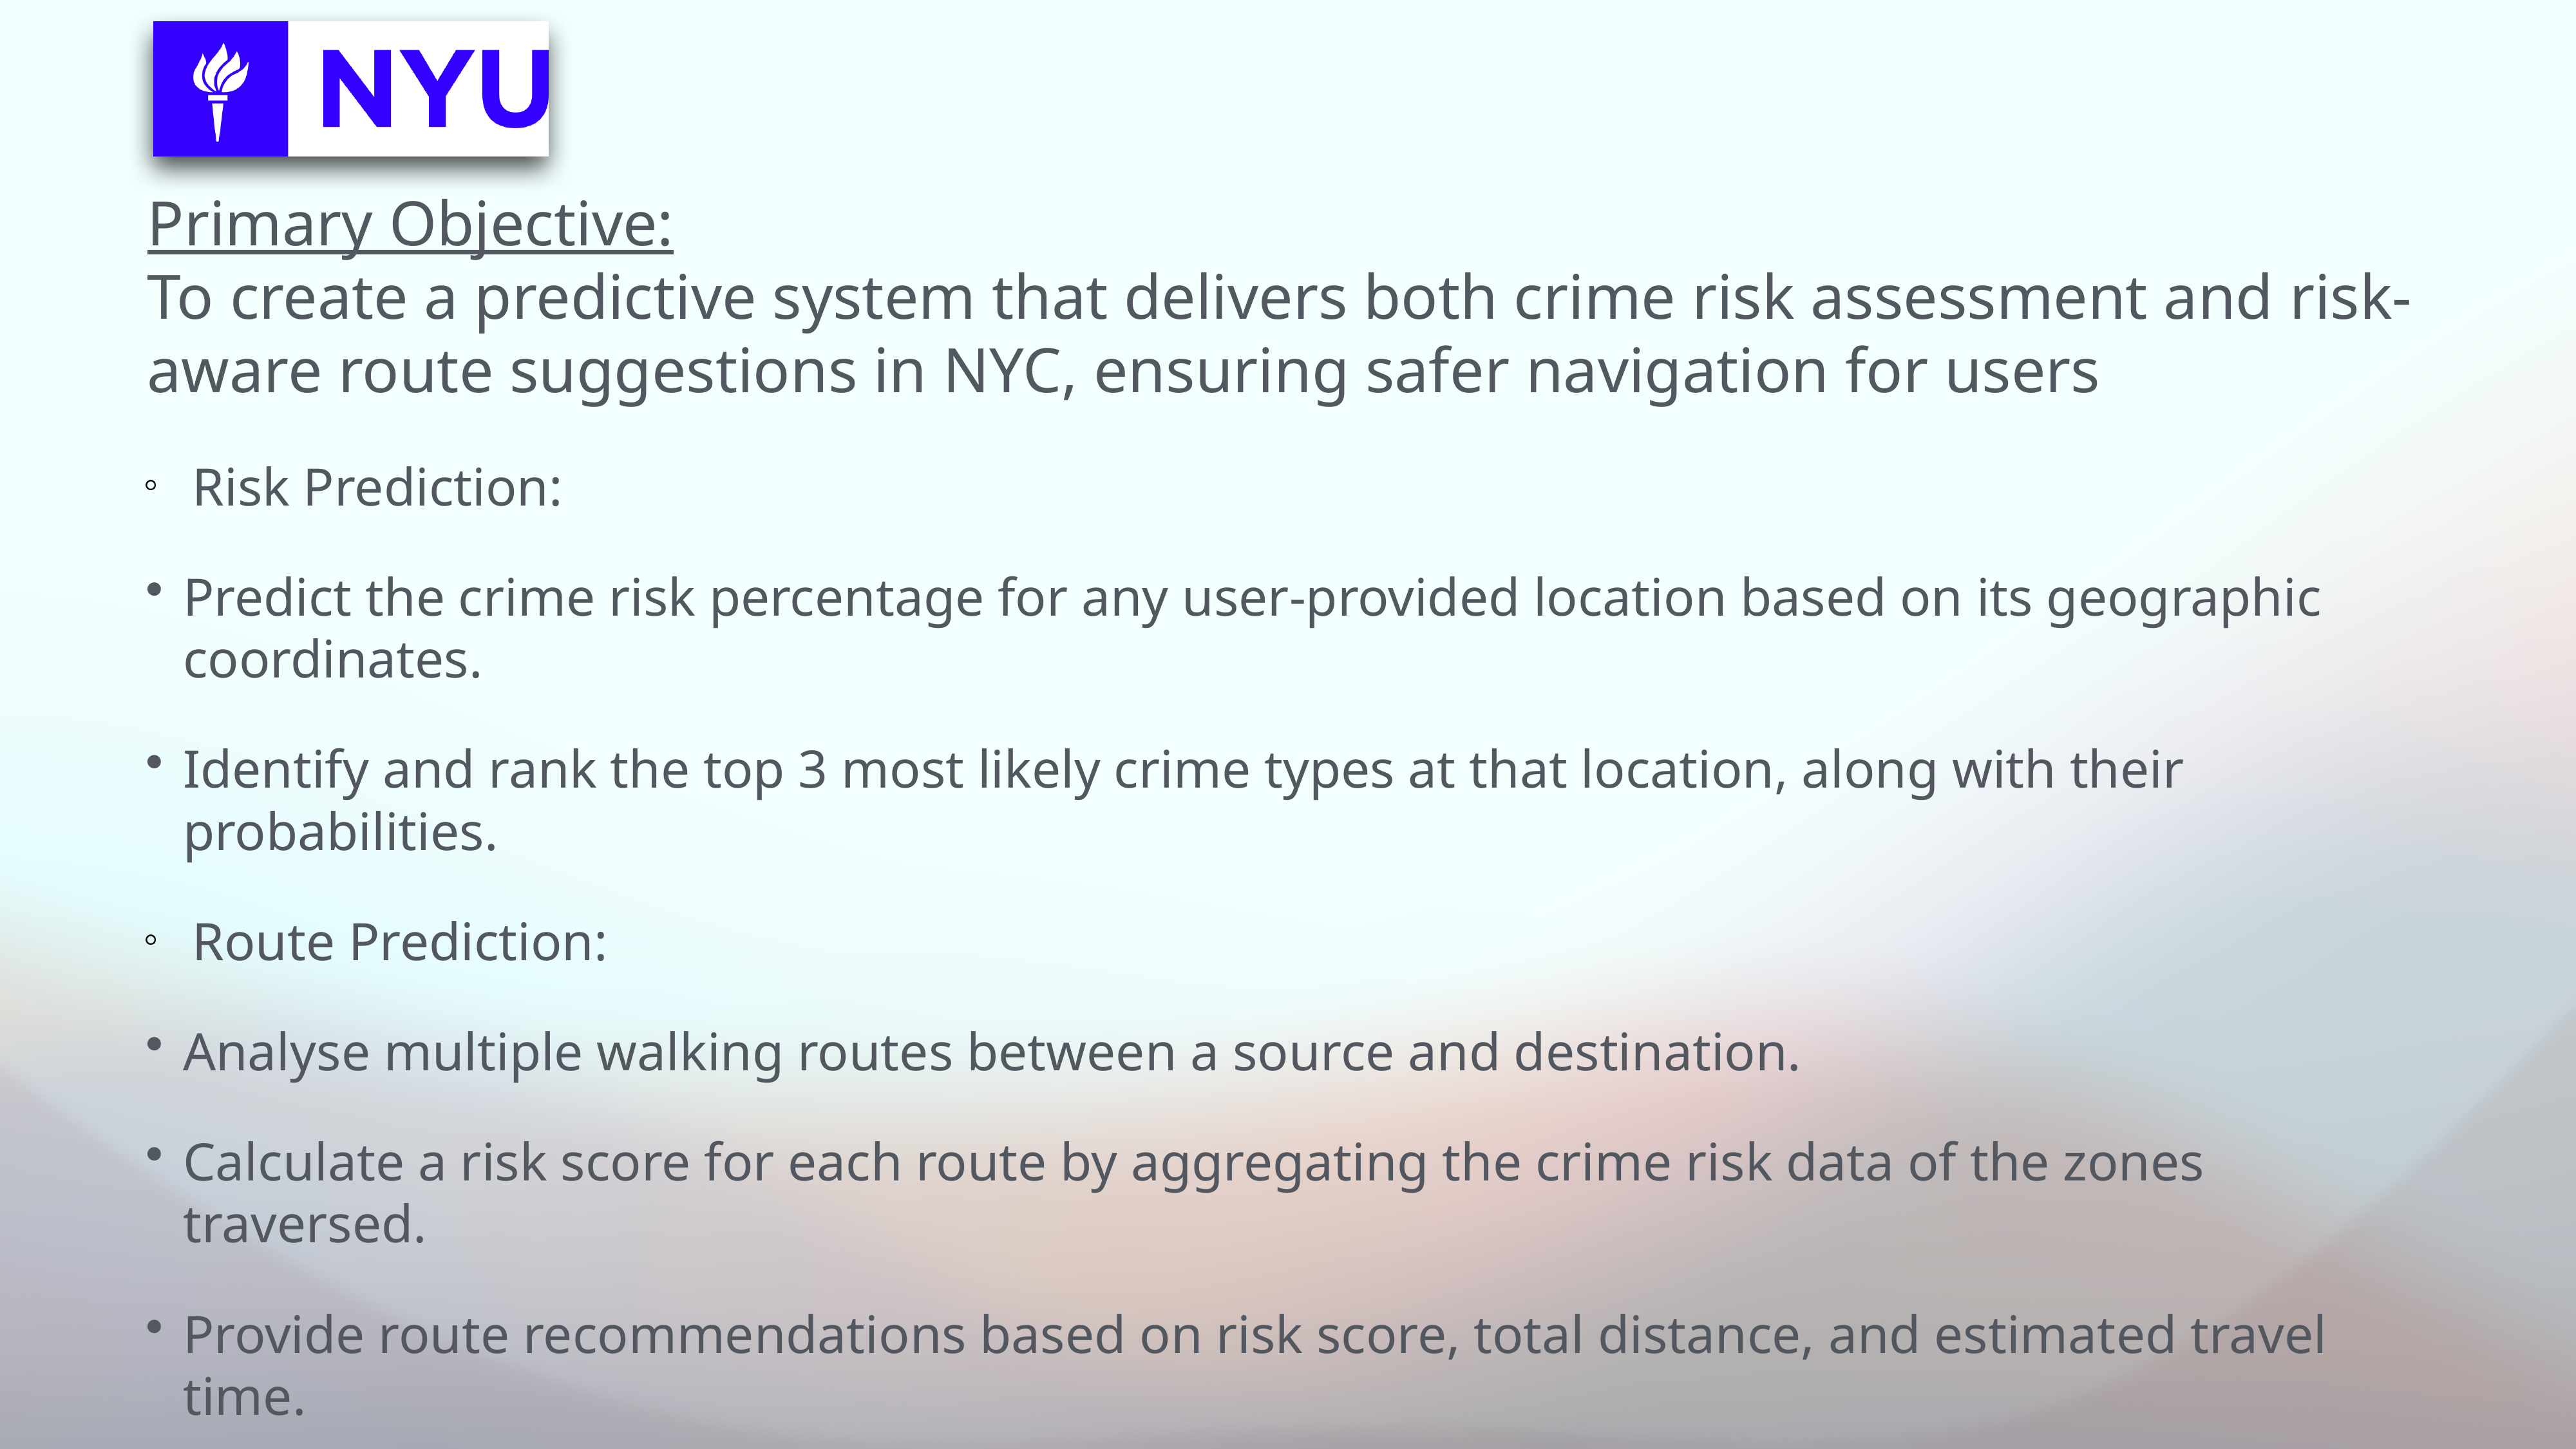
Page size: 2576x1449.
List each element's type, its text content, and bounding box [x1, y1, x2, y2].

list Risk Prediction: Predict the crime risk percentage for any user-provided location based on its geographic coordinates. Identify and rank the top 3 most likely crime types at that location, along with their probabilities. Route Prediction: Analyse multiple walking routes between a source and destination. Calculate a risk score for each route by aggregating the crime risk data of the zones traversed. Provide route recommendations based on risk score, total distance, and estimated travel time. [140, 448, 2436, 1427]
picture [0, 0, 2576, 1449]
list Primary Objective: To create a predictive system that delivers both crime risk assessment and risk-aware route suggestions in NYC, ensuring safer navigation for users [142, 178, 2434, 426]
